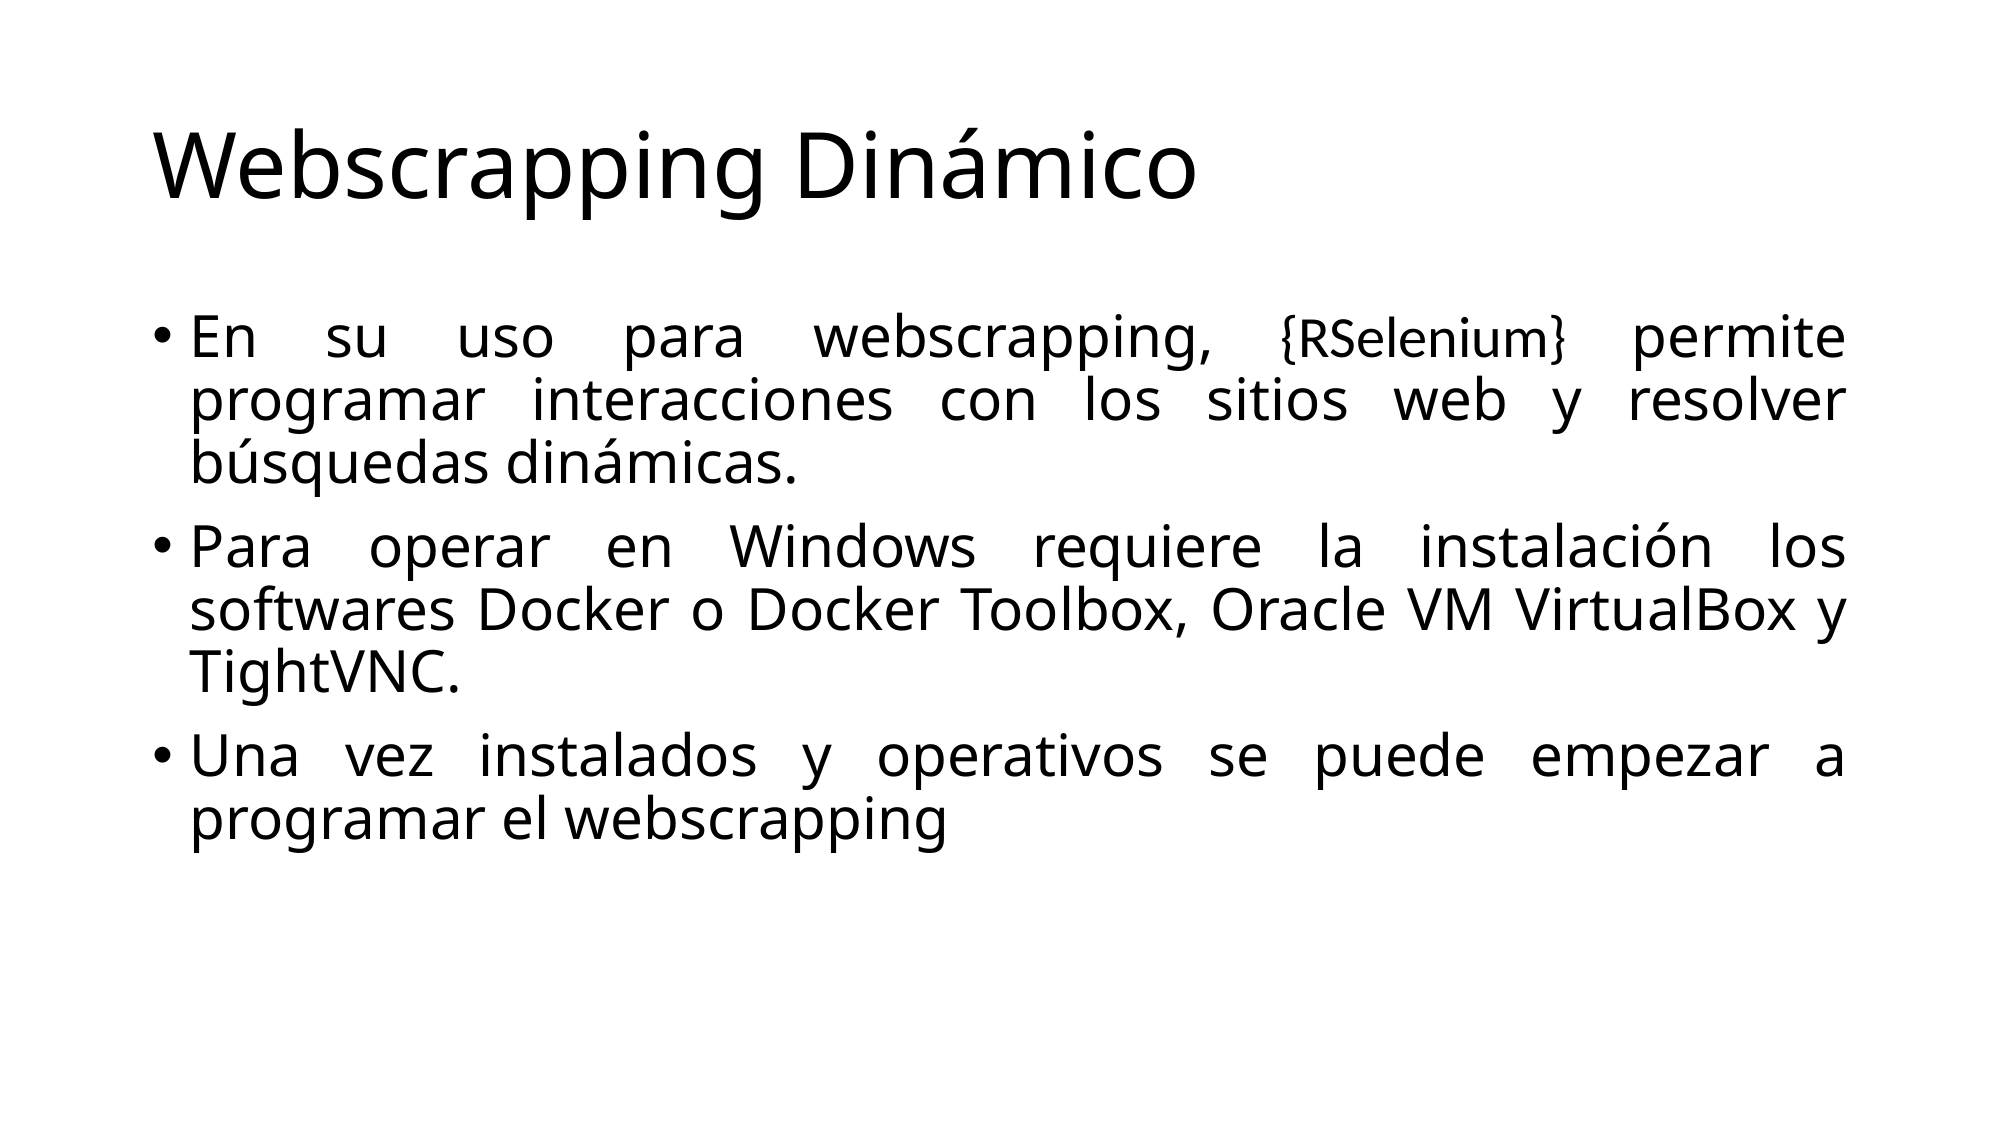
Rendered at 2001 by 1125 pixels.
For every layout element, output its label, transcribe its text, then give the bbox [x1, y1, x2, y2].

list En su uso para webscrapping, {RSelenium} permite programar interacciones con los sitios web y resolver búsquedas dinámicas. Para operar en Windows requiere la instalación los softwares Docker o Docker Toolbox, Oracle VM VirtualBox y TightVNC. Una vez instalados y operativos se puede empezar a programar el webscrapping [137, 299, 1863, 1014]
title Webscrapping Dinámico [137, 59, 1863, 278]
